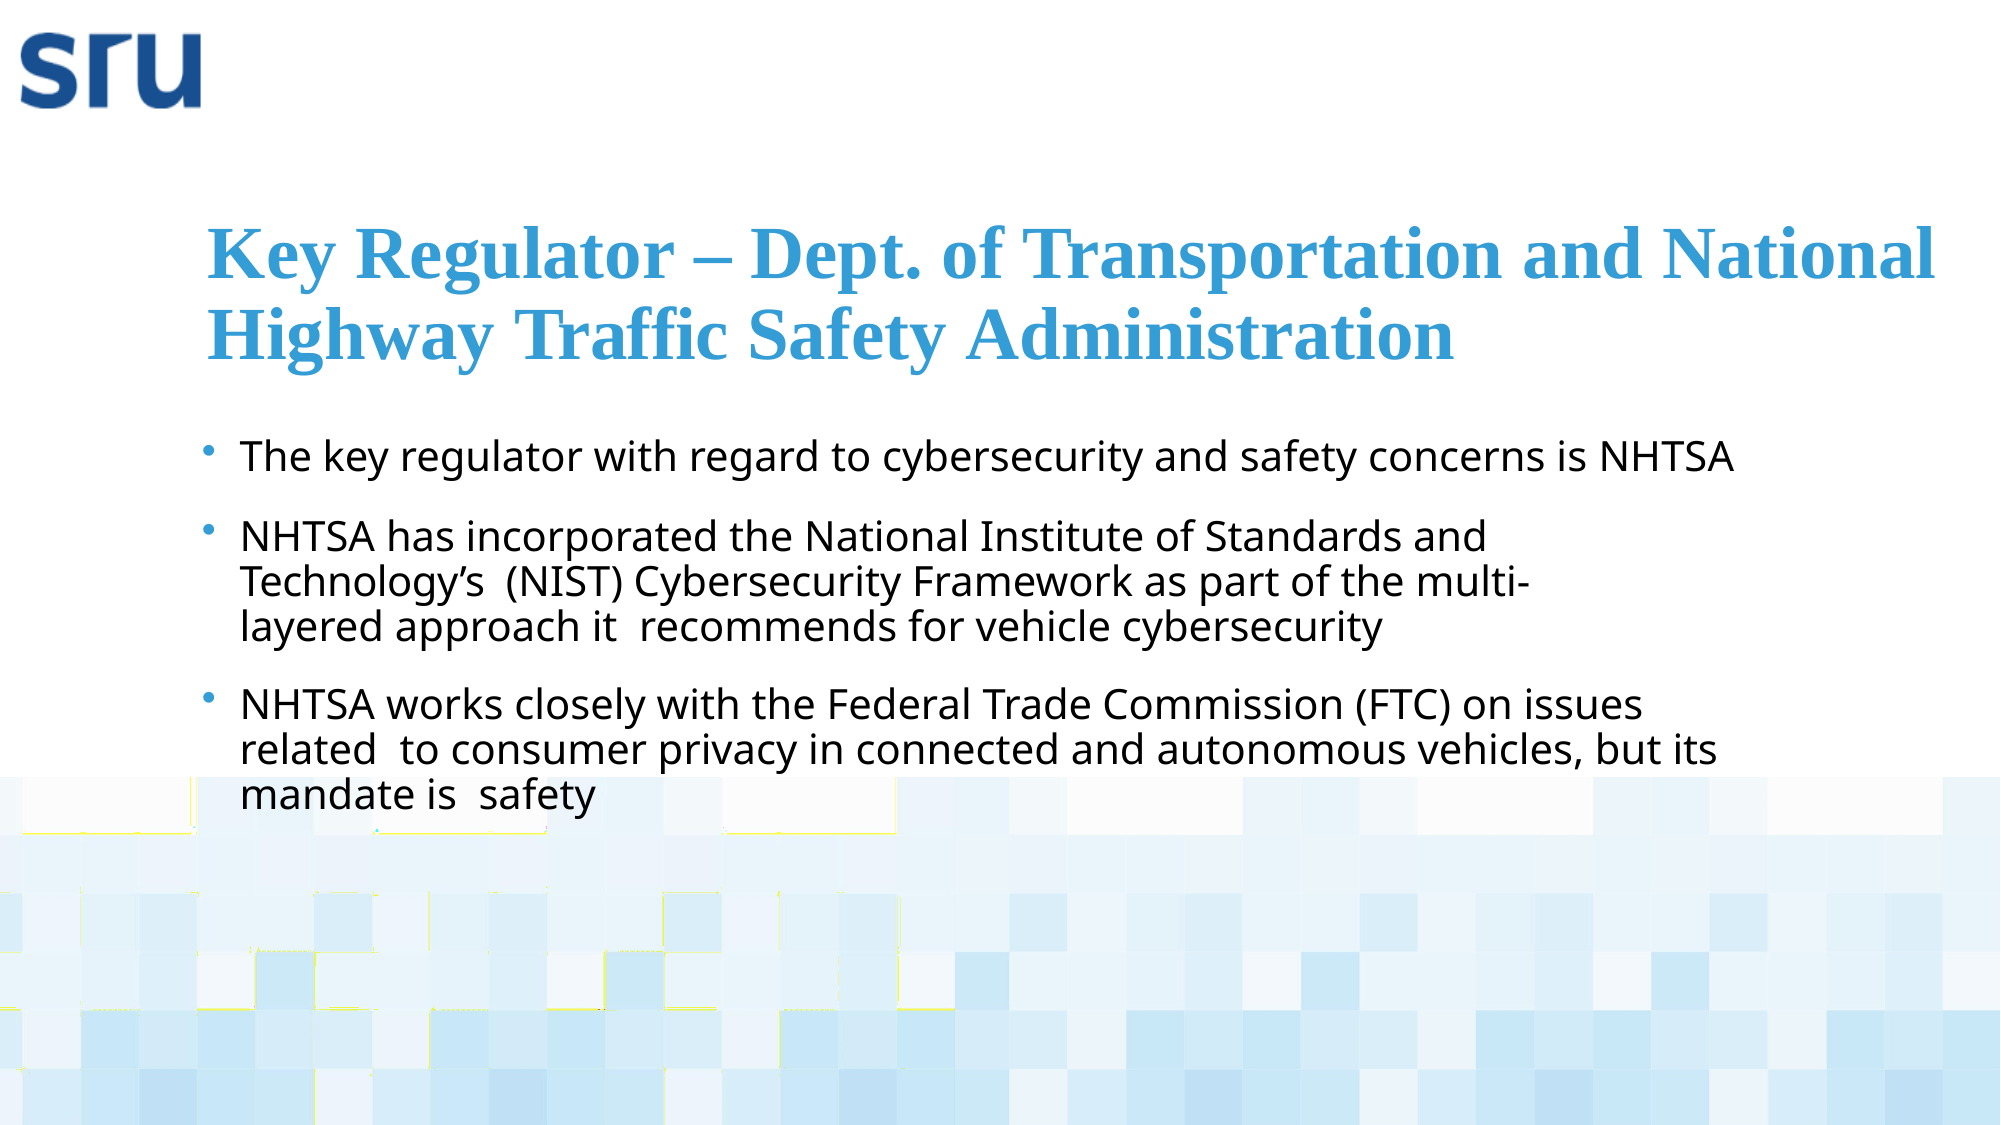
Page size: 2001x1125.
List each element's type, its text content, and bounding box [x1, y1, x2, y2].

picture [16, 14, 213, 123]
text_box The key regulator with regard to cybersecurity and safety concerns is NHTSA NHTSA has incorporated the National Institute of Standards and Technology’s (NIST) Cybersecurity Framework as part of the multi-layered approach it recommends for vehicle cybersecurity NHTSA works closely with the Federal Trade Commission (FTC) on issues related to consumer privacy in connected and autonomous vehicles, but its mandate is safety [199, 399, 1754, 818]
picture [0, 777, 2000, 1125]
title Key Regulator – Dept. of Transportation and National Highway Traffic Safety Administration [205, 200, 2000, 401]
